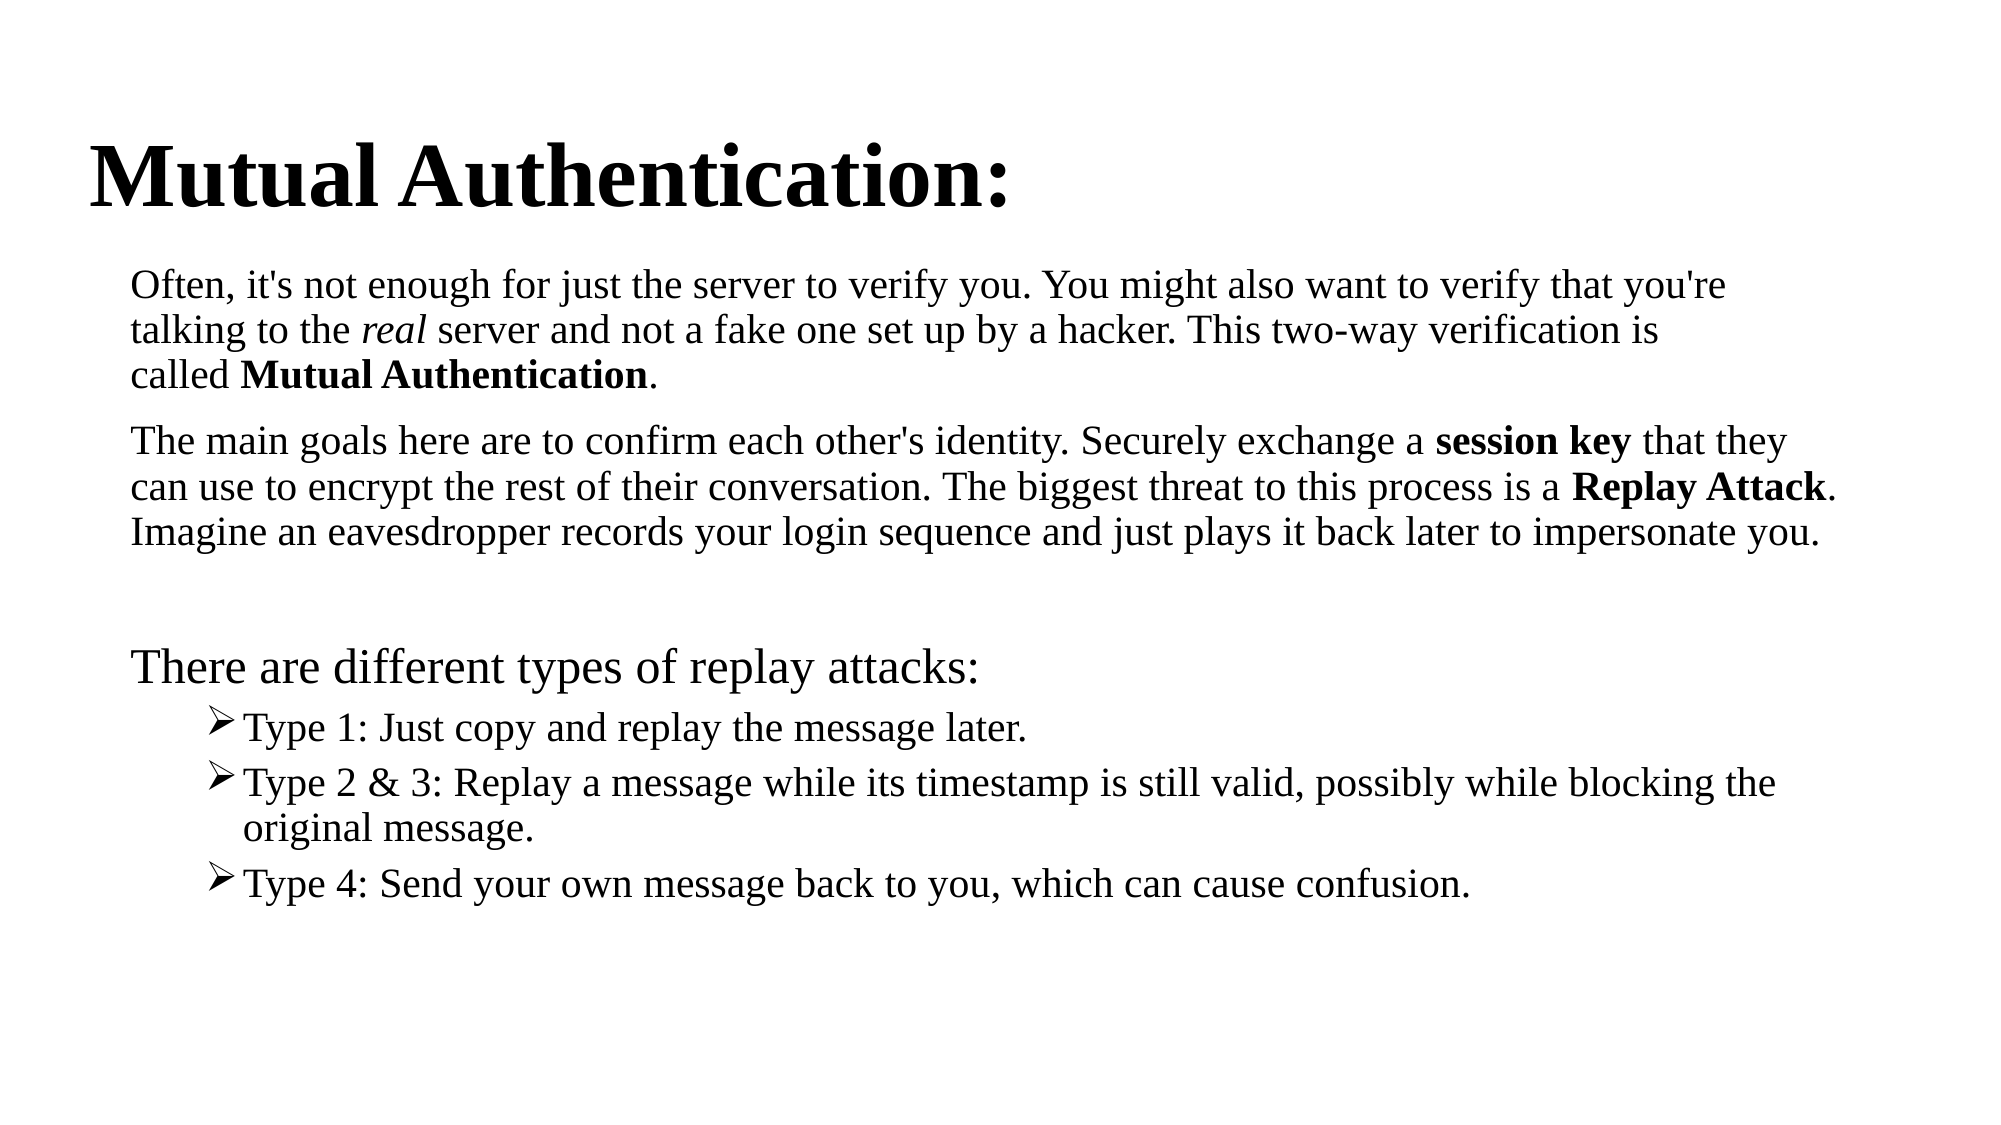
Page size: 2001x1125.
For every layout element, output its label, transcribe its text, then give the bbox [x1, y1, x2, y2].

title Mutual Authentication: [50, 68, 1776, 286]
list Often, it's not enough for just the server to verify you. You might also want to verify that you're talking to the real server and not a fake one set up by a hacker. This two-way verification is called Mutual Authentication. The main goals here are to confirm each other's identity. Securely exchange a session key that they can use to encrypt the rest of their conversation. The biggest threat to this process is a Replay Attack. Imagine an eavesdropper records your login sequence and just plays it back later to impersonate you. There are different types of replay attacks: Type 1: Just copy and replay the message later. Type 2 & 3: Replay a message while its timestamp is still valid, possibly while blocking the original message. Type 4: Send your own message back to you, which can cause confusion. [115, 255, 1863, 1014]
